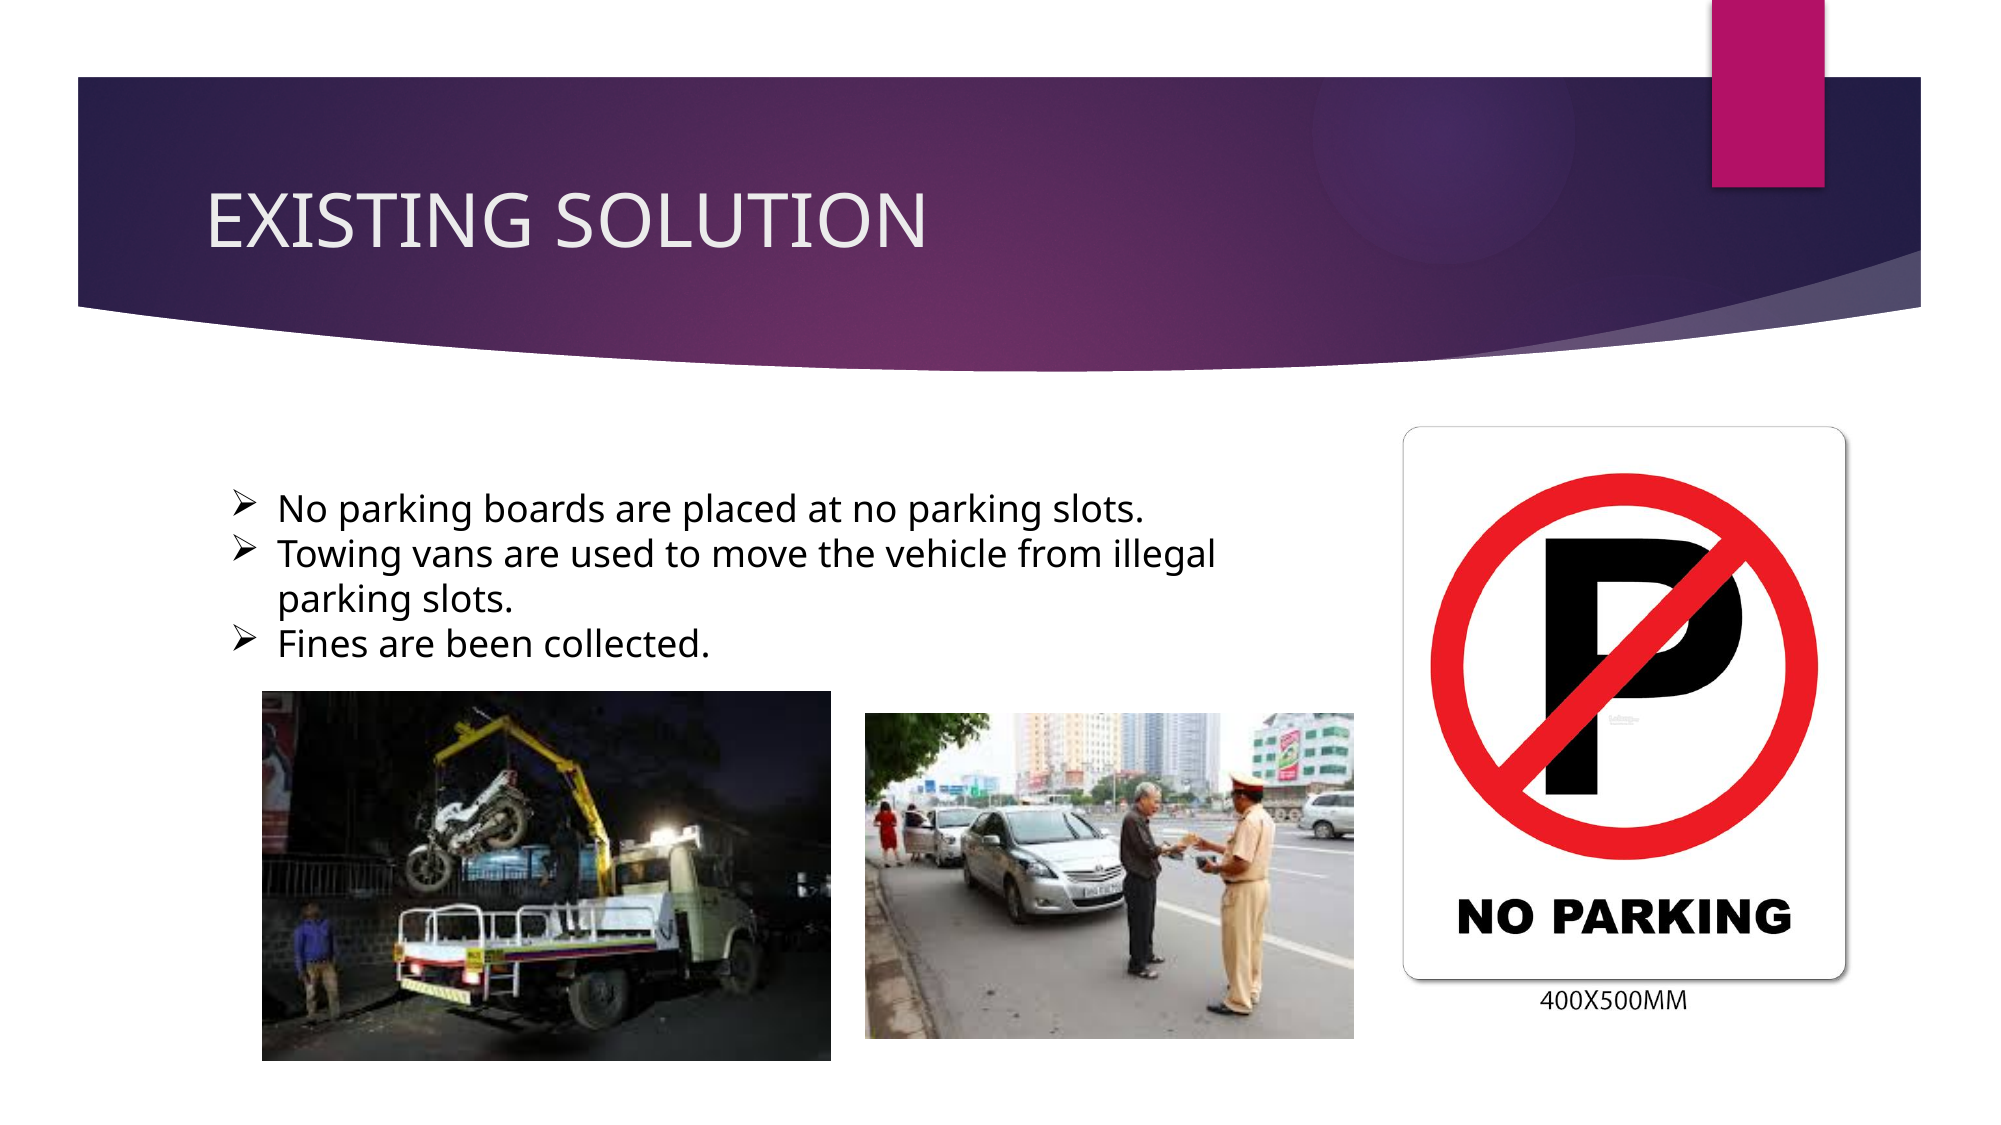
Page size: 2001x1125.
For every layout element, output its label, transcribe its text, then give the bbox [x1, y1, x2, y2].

picture [262, 691, 831, 1062]
title EXISTING SOLUTION [189, 159, 1627, 276]
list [1399, 423, 1854, 1016]
text_box No parking boards are placed at no parking slots. Towing vans are used to move the vehicle from illegal parking slots. Fines are been collected. [215, 477, 1307, 673]
picture [865, 713, 1354, 1039]
